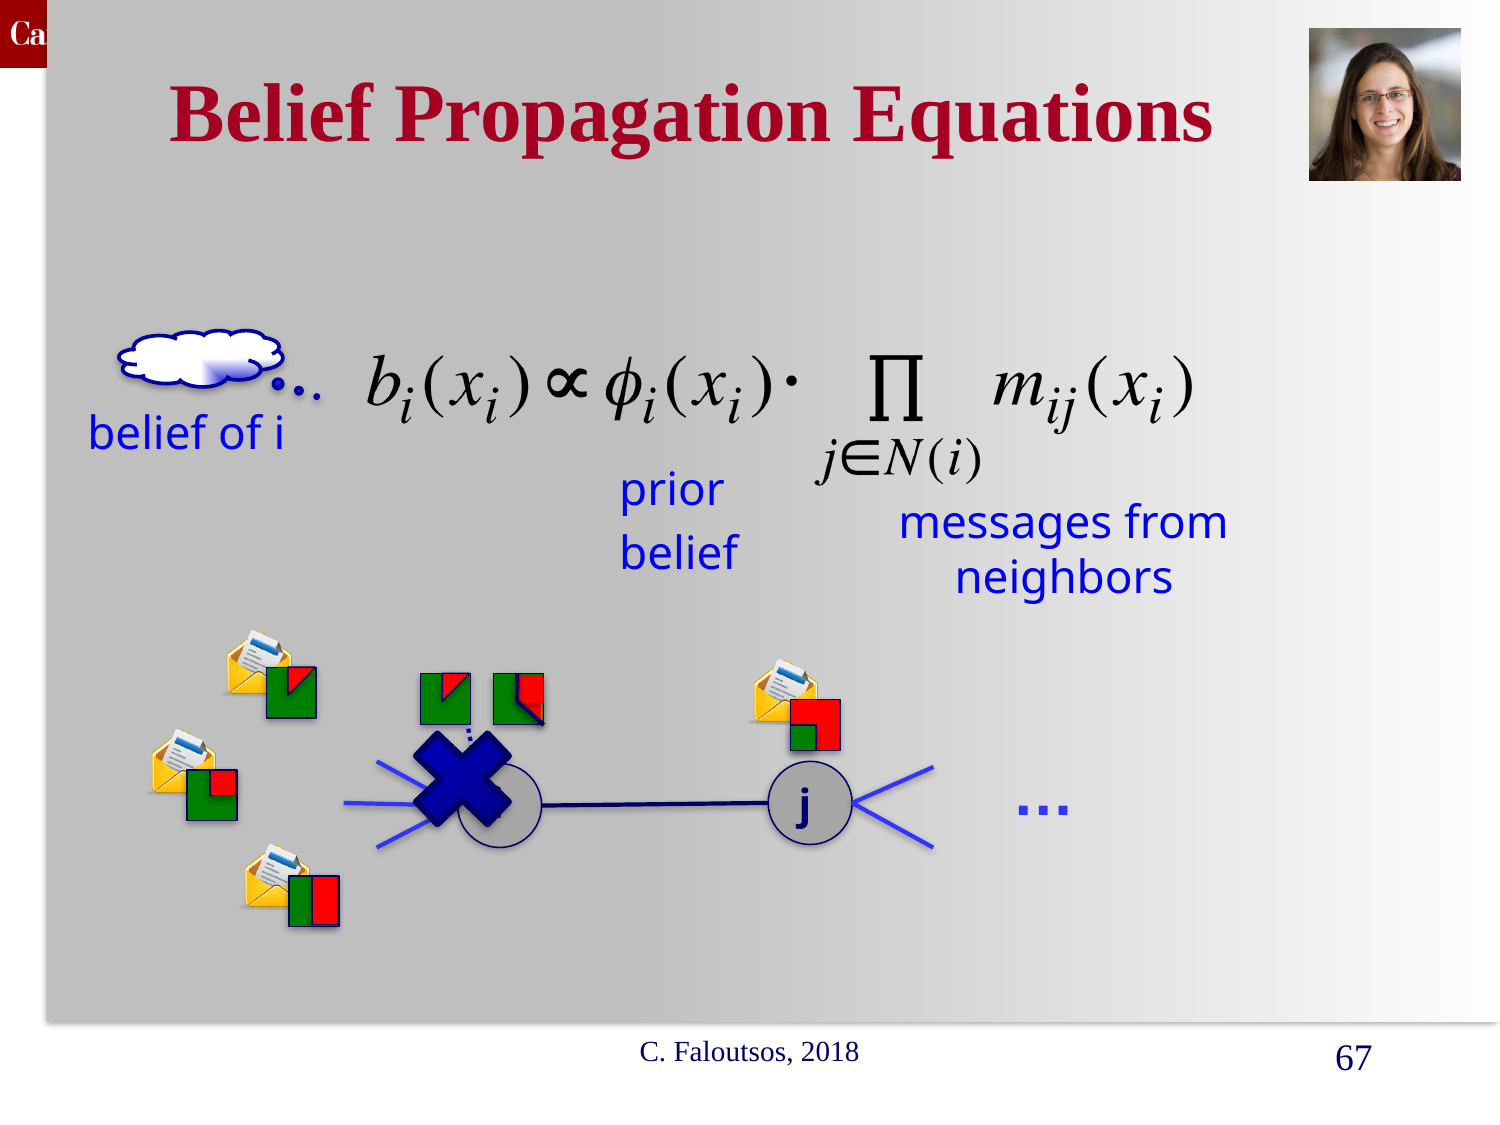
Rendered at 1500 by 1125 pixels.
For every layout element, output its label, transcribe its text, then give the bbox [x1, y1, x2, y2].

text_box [746, 649, 841, 751]
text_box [237, 835, 340, 927]
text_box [363, 345, 1196, 489]
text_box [493, 672, 544, 726]
text_box messages from neighbors [883, 485, 1269, 613]
text_box prior belief [604, 496, 773, 591]
text_box [118, 329, 284, 388]
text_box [343, 744, 1140, 848]
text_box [143, 720, 238, 821]
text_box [219, 621, 317, 719]
text_box [477, 733, 498, 743]
picture [1309, 28, 1462, 181]
text_box belief of i [72, 396, 339, 478]
title Belief Propagation Equations [17, 14, 1368, 203]
picture [0, 0, 46, 68]
text_box [427, 733, 448, 743]
text_box [272, 378, 284, 390]
slide_number 67 [1074, 1024, 1388, 1101]
footer C. Faloutsos, 2018 [512, 1024, 988, 1101]
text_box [451, 745, 494, 754]
text_box [295, 386, 303, 395]
text_box [46, 0, 1500, 1022]
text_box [420, 673, 471, 725]
